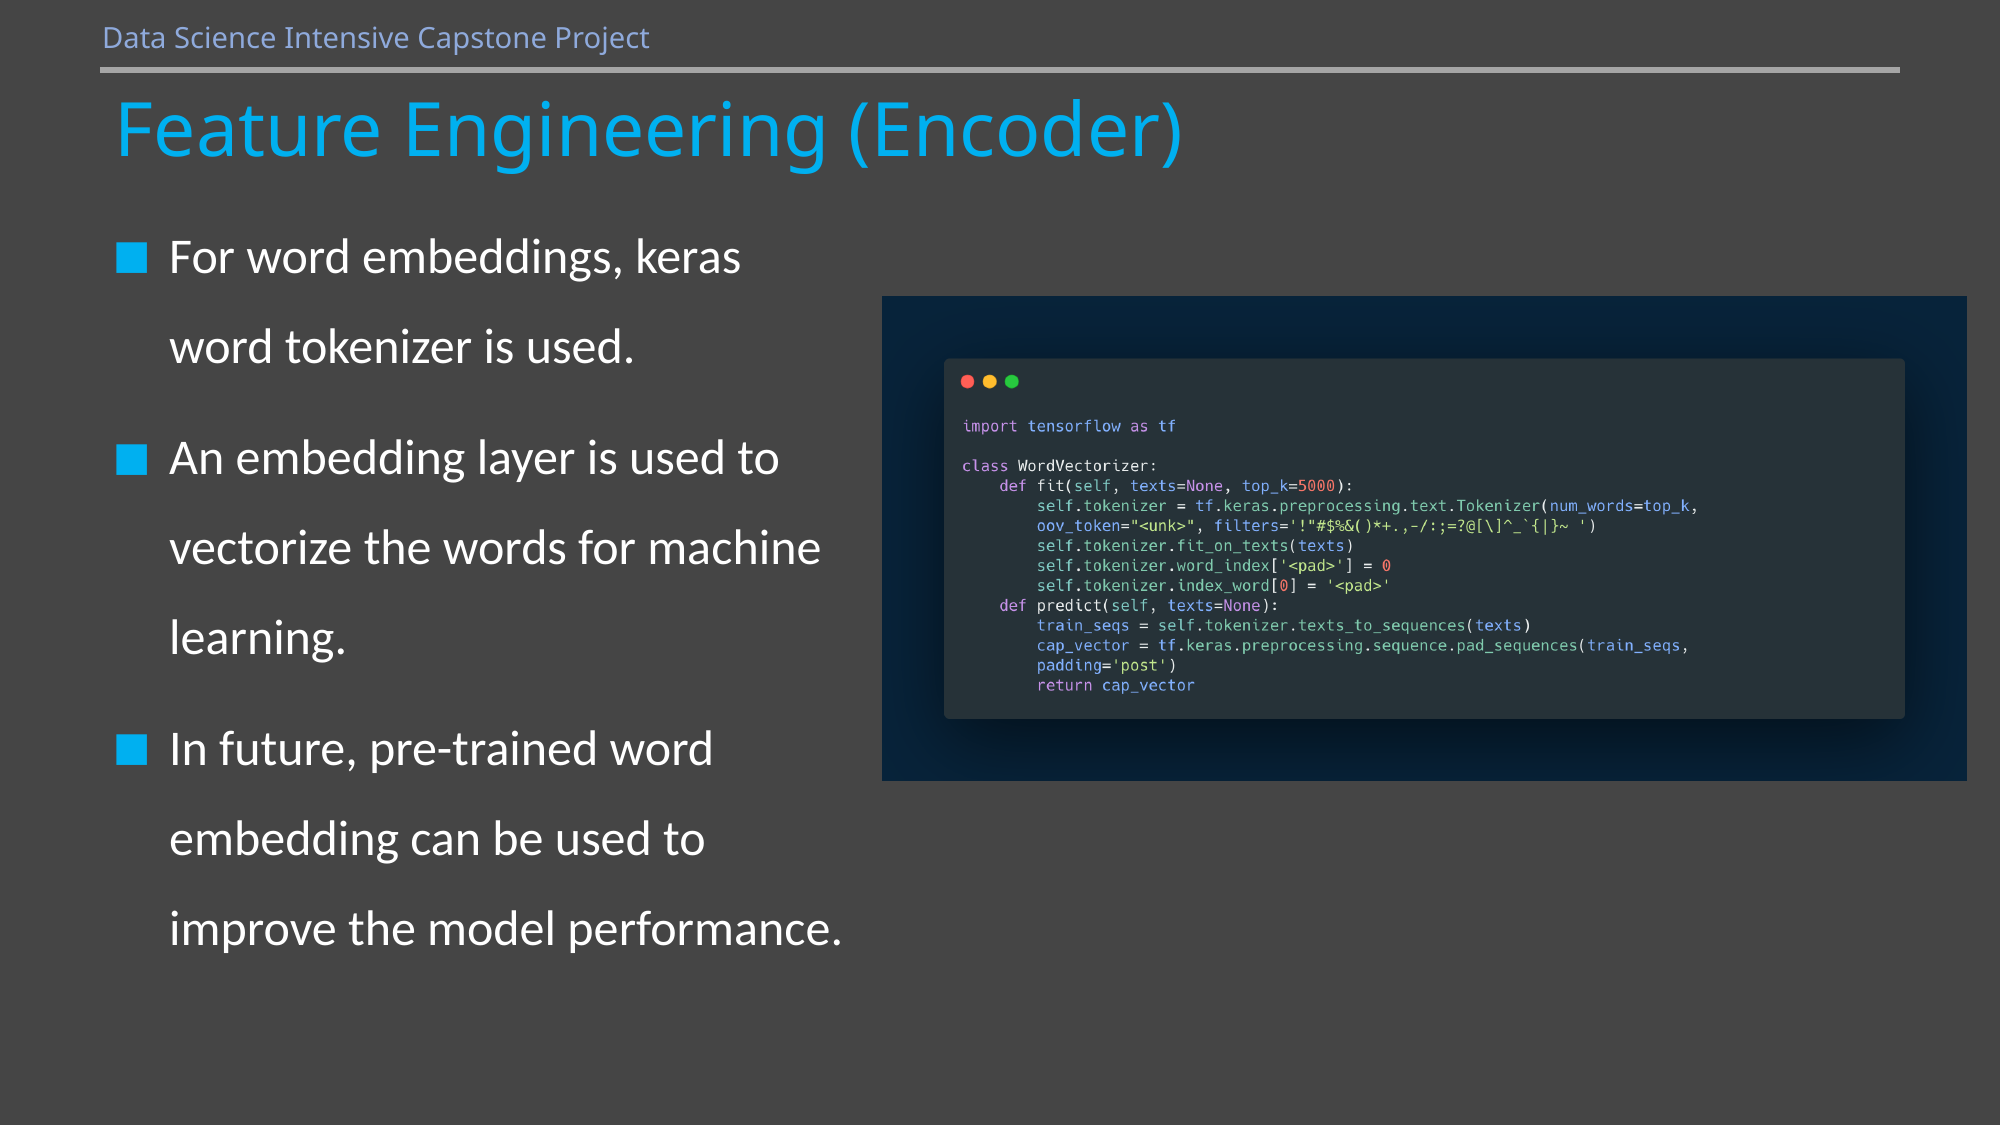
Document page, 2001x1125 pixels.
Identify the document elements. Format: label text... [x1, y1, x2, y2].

text_box Data Science Intensive Capstone Project [87, 11, 665, 62]
picture [882, 296, 1967, 781]
title Feature Engineering (Encoder) [99, 71, 1600, 181]
subtitle For word embeddings, keras word tokenizer is used. An embedding layer is used to vectorize the words for machine learning. In future, pre-trained word embedding can be used to improve the model performance. [97, 186, 868, 1055]
